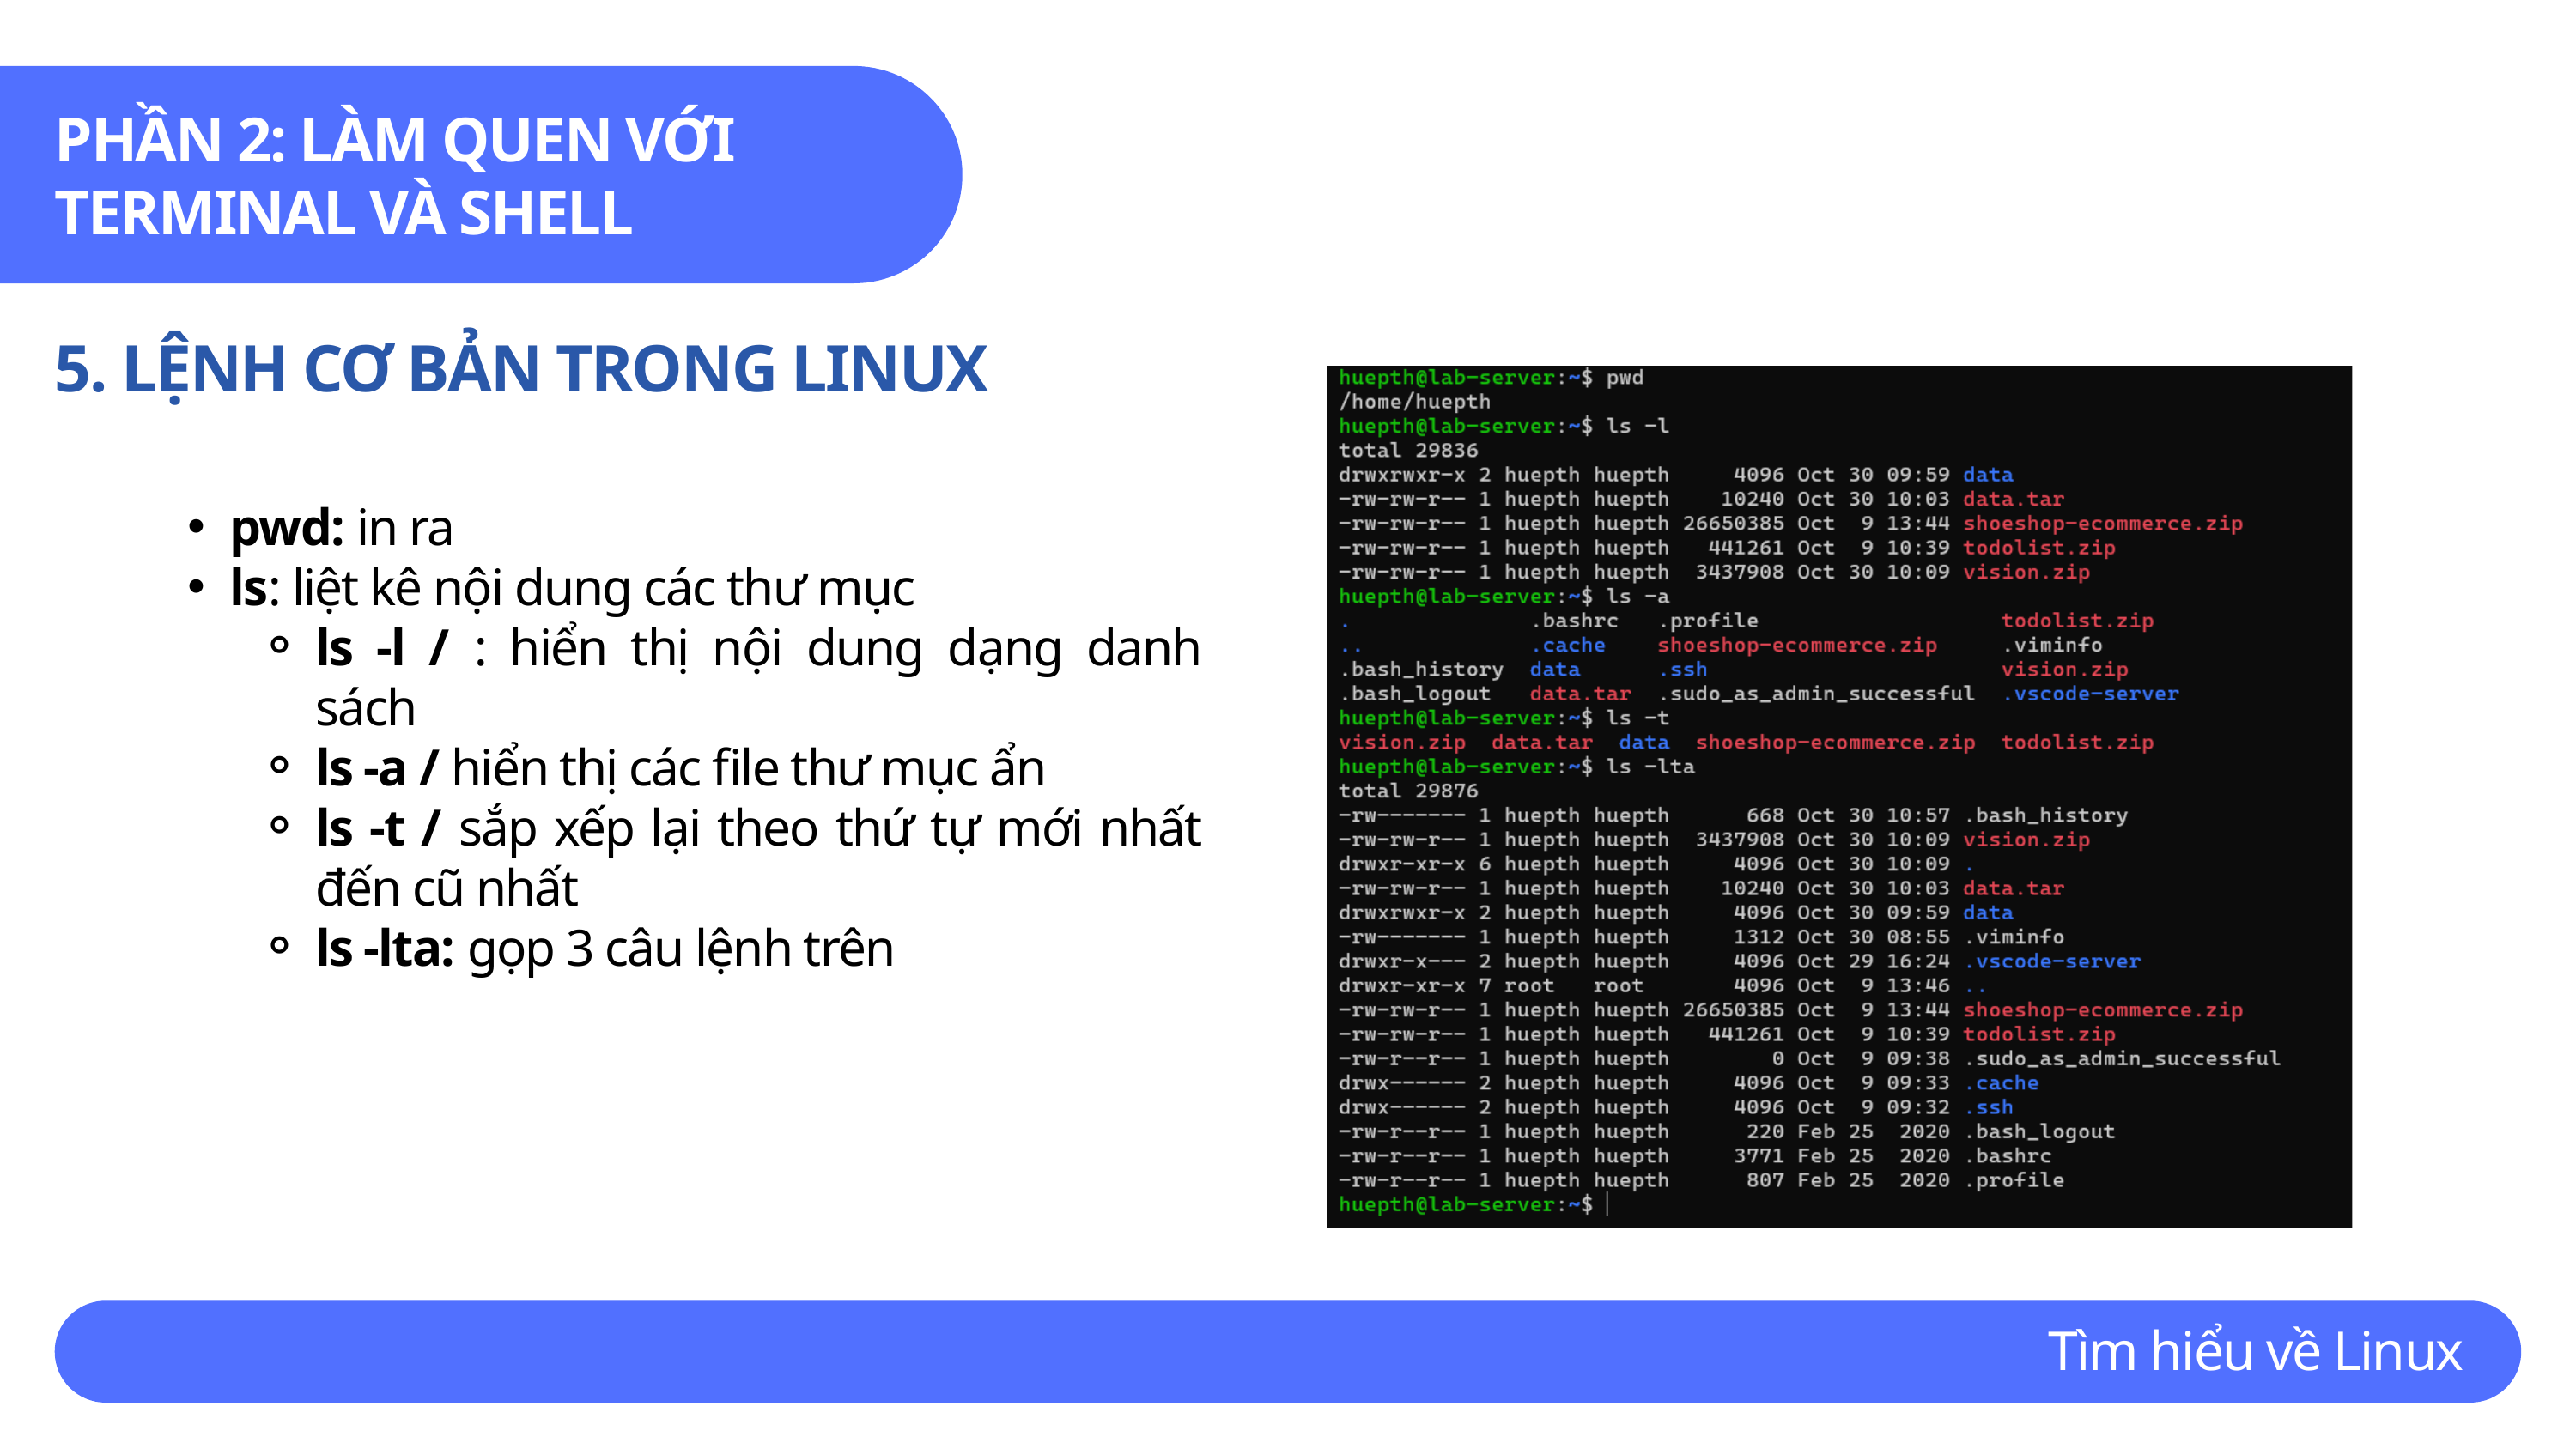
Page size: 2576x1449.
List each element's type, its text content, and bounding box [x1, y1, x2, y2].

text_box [0, 65, 963, 284]
text_box 5. LỆNH CƠ BẢN TRONG LINUX [54, 327, 1062, 405]
text_box pwd: in ra ls: liệt kê nội dung các thư mục ls -l / : hiển thị nội dung dạng danh sách ls -a / hiển thị các file thư mục ẩn ls -t / sắp xếp lại theo thứ tự mới nhất đến cũ nhất ls -lta: gọp 3 câu lệnh trên [144, 495, 1202, 1037]
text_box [54, 1300, 2522, 1404]
text_box [1327, 366, 2353, 1228]
